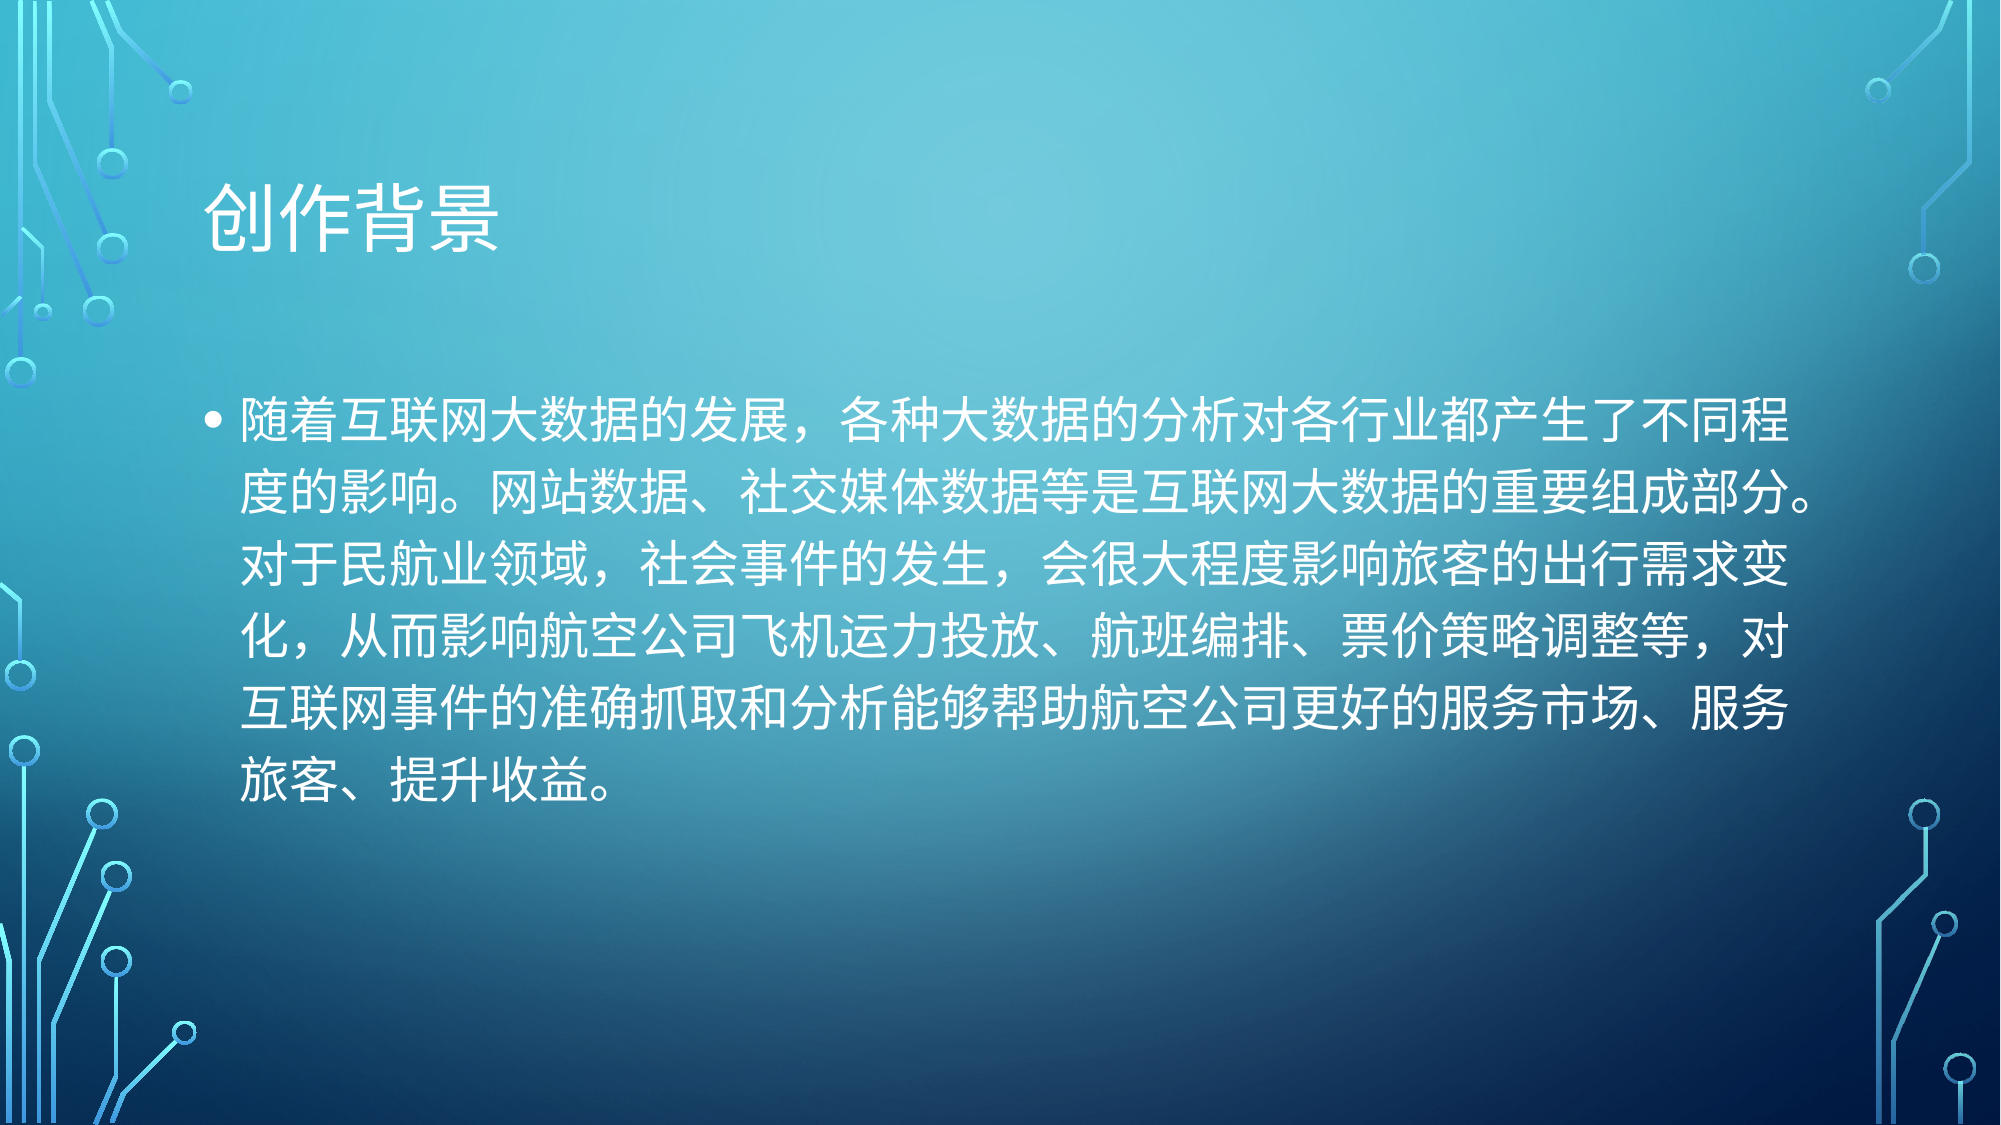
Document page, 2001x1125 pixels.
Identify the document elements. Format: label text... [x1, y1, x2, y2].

list 随着互联网大数据的发展，各种大数据的分析对各行业都产生了不同程度的影响。网站数据、社交媒体数据等是互联网大数据的重要组成部分。对于民航业领域，社会事件的发生，会很大程度影响旅客的出行需求变化，从而影响航空公司飞机运力投放、航班编排、票价策略调整等，对互联网事件的准确抓取和分析能够帮助航空公司更好的服务市场、服务旅客、提升收益。 [187, 369, 1813, 950]
title 创作背景 [187, 101, 1813, 344]
